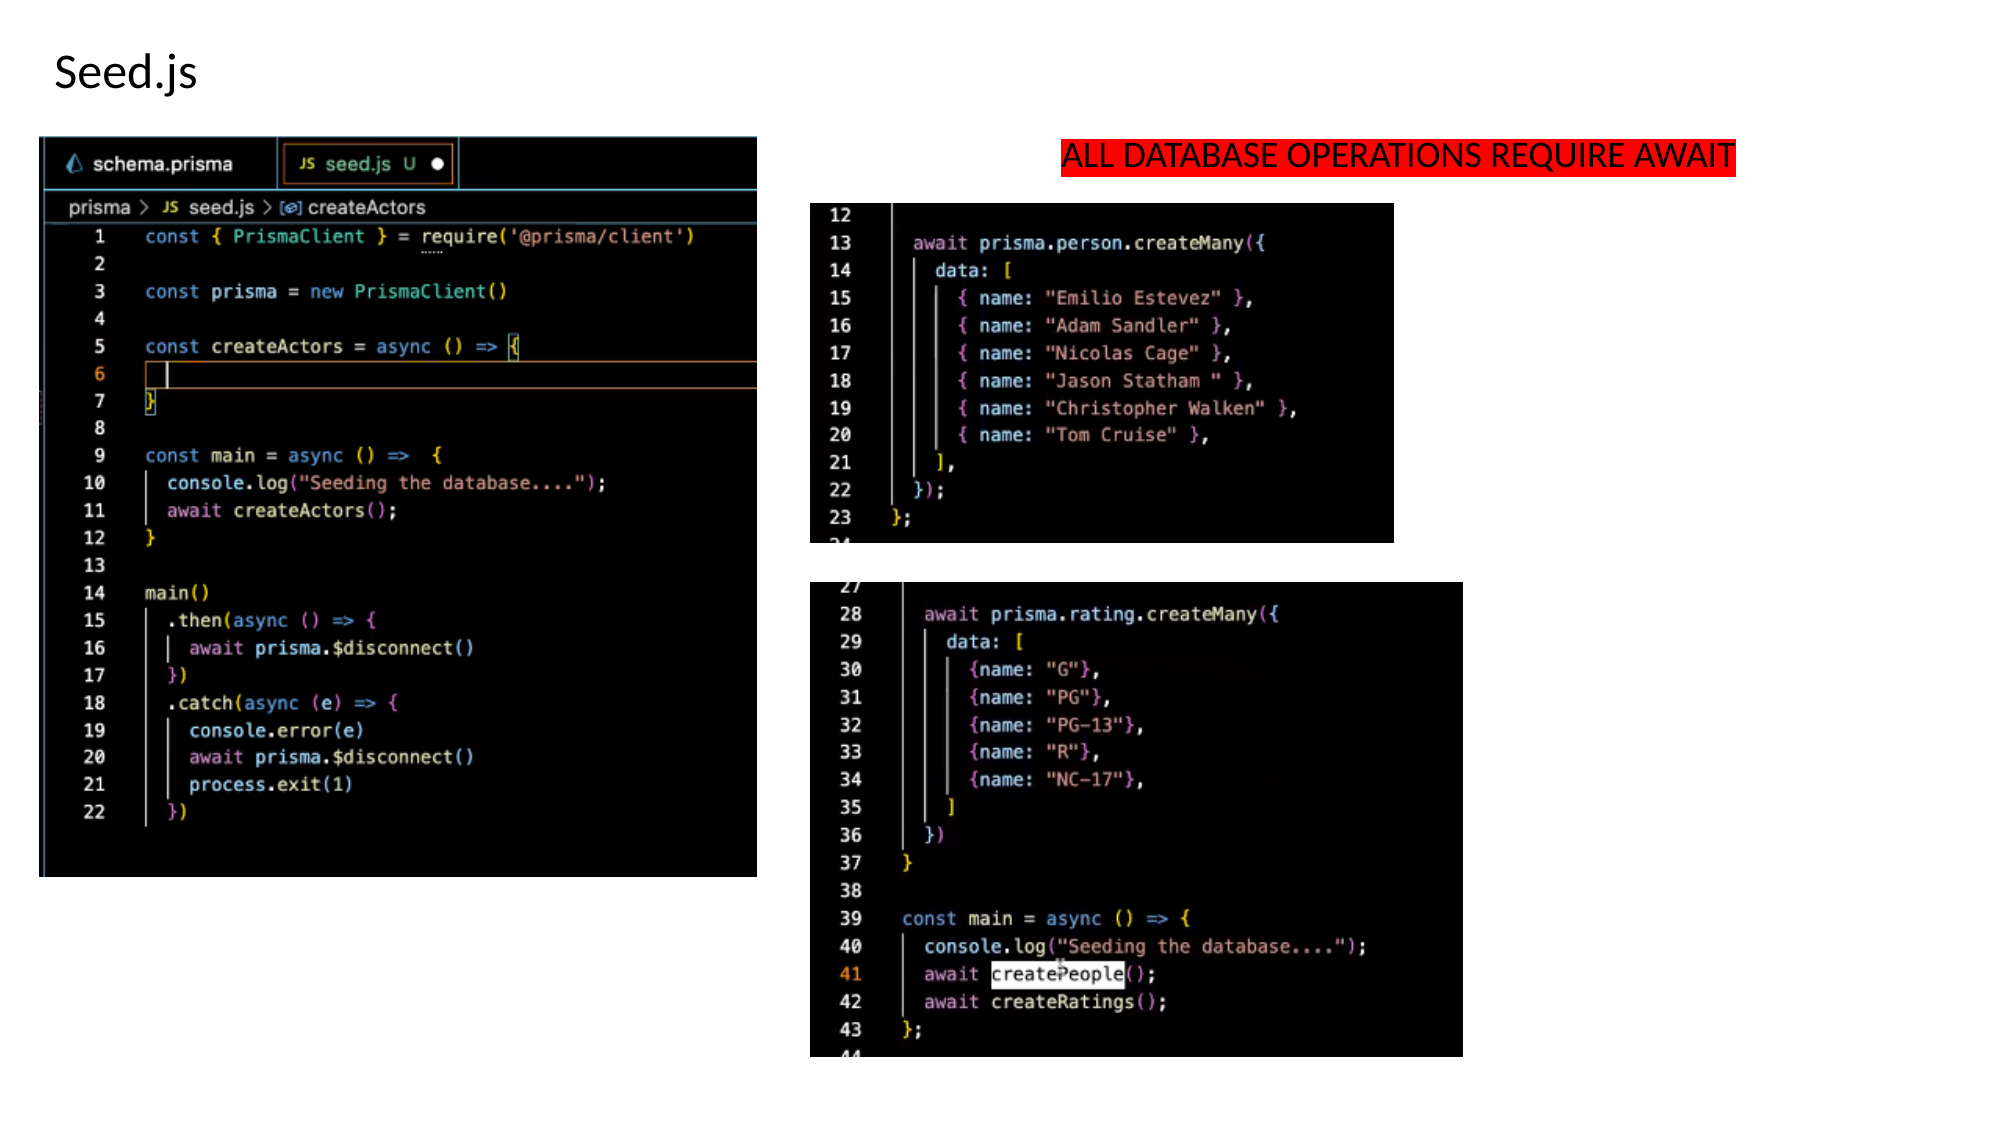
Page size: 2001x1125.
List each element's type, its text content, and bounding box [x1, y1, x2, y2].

text_box Seed.js [39, 31, 526, 106]
picture [810, 203, 1394, 543]
text_box ALL DATABASE OPERATIONS REQUIRE AWAIT [1046, 122, 1902, 183]
picture [810, 582, 1463, 1057]
picture [39, 136, 757, 877]
